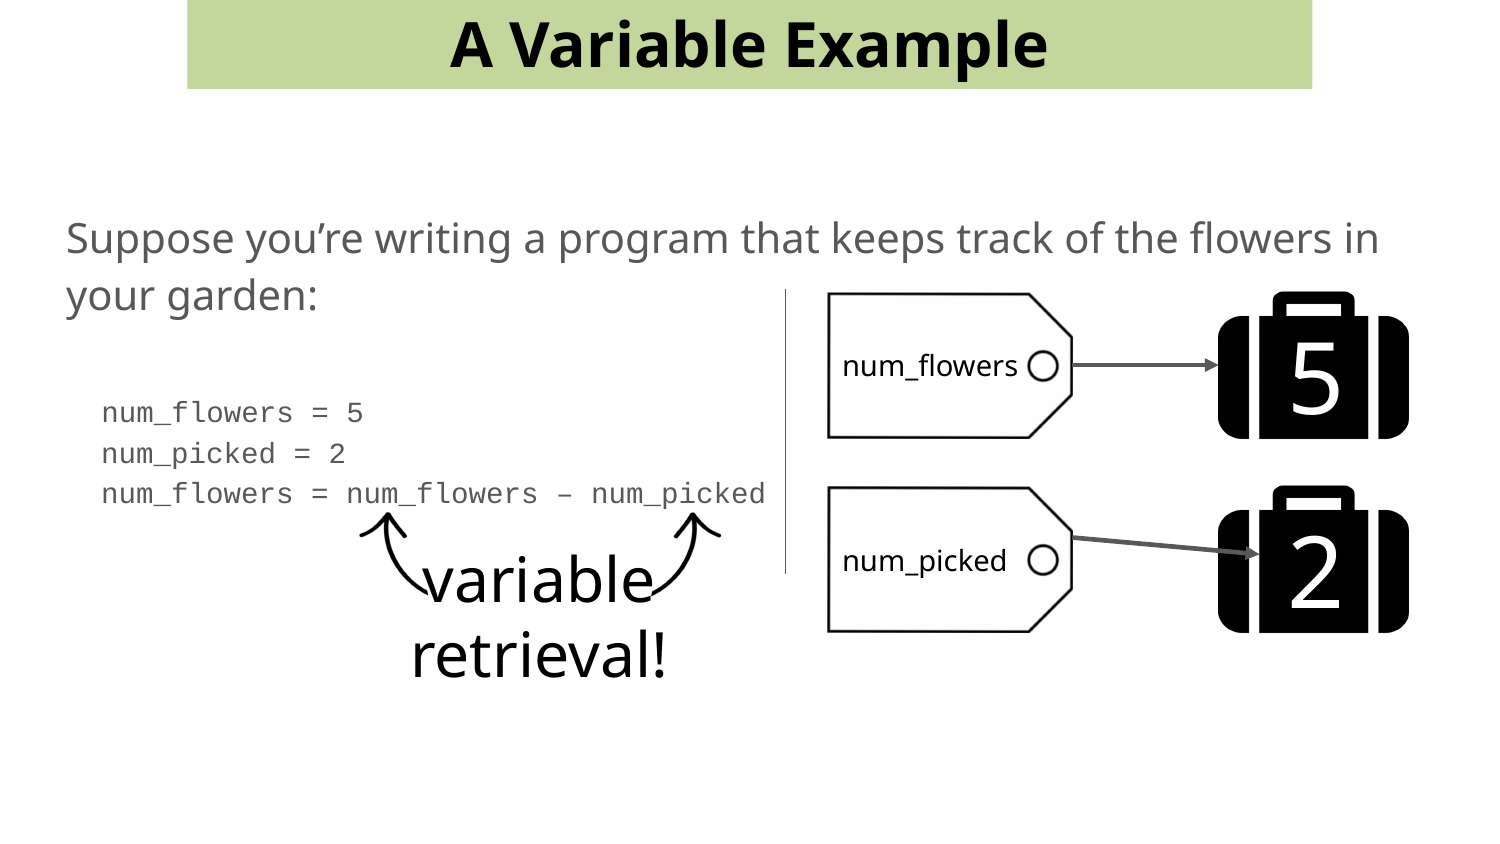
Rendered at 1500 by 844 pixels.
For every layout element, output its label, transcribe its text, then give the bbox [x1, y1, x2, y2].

picture [826, 485, 1073, 633]
picture [1218, 473, 1409, 646]
picture [310, 484, 462, 643]
text_box variable retrieval! [384, 525, 694, 706]
picture [1218, 279, 1409, 451]
picture [826, 291, 1073, 439]
text_box [1077, 358, 1212, 372]
picture [617, 484, 769, 643]
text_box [187, 0, 1313, 90]
list Suppose you’re writing a program that keeps track of the flowers in your garden: num_flowers = 5 num_picked = 2 num_flowers = num_flowers – num_picked [50, 188, 1450, 750]
